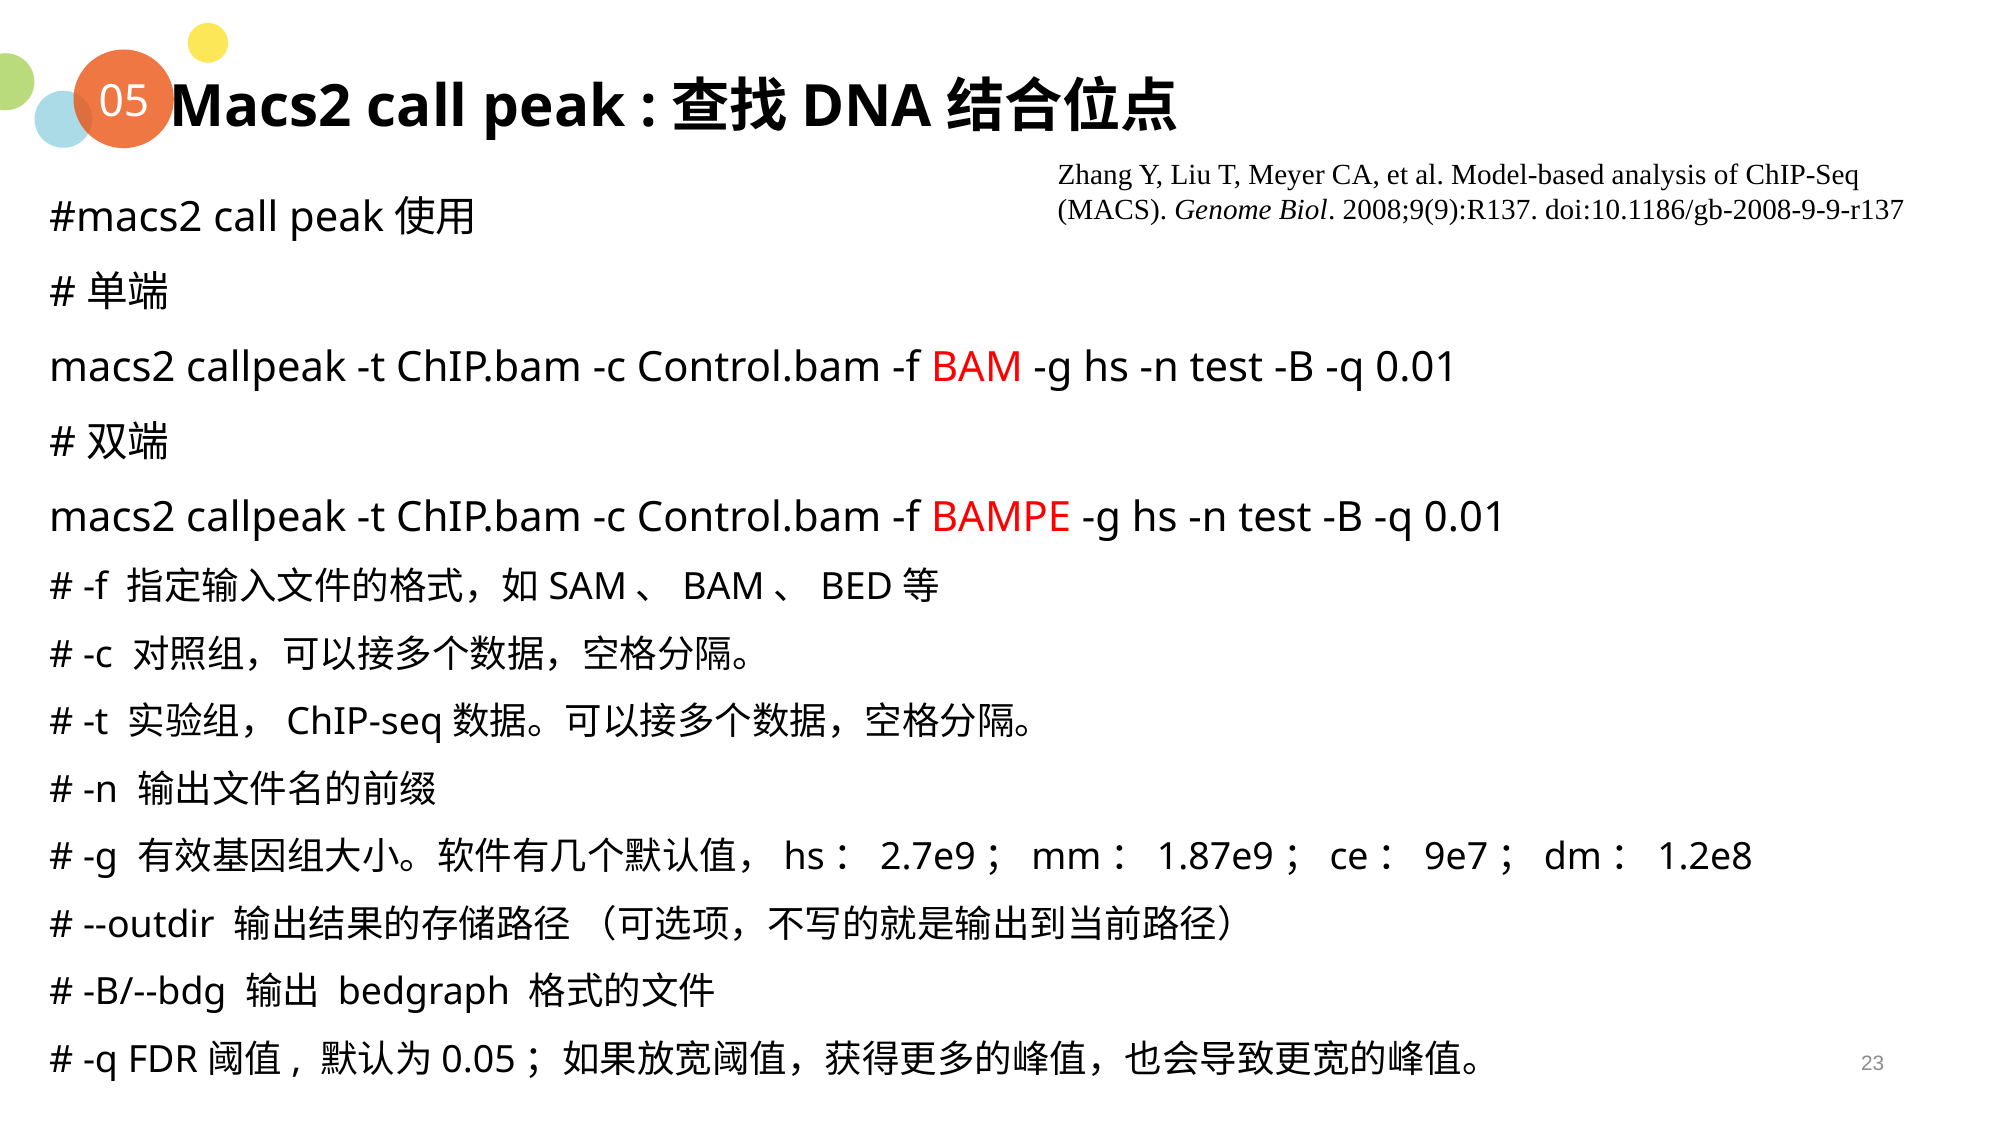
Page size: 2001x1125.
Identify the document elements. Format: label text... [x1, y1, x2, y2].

text_box [187, 22, 229, 60]
text_box Zhang Y, Liu T, Meyer CA, et al. Model-based analysis of ChIP-Seq (MACS). Genome Biol. 2008;9(9):R137. doi:10.1186/gb-2008-9-9-r137 [1042, 147, 1963, 233]
text_box [73, 49, 155, 149]
text_box Macs2 call peak :查找DNA结合位点 [154, 60, 1194, 190]
text_box [0, 53, 35, 111]
slide_number 23 [1456, 1035, 1900, 1088]
text_box [34, 90, 88, 148]
text_box 05 [87, 71, 154, 126]
text_box #macs2 call peak使用 #单端 macs2 callpeak -t ChIP.bam -c Control.bam -f BAM -g hs -n test -B -q 0.01 #双端 macs2 callpeak -t ChIP.bam -c Control.bam -f BAMPE -g hs -n test -B -q 0.01 # -f 指定输入文件的格式，如SAM、BAM、BED等 # -c 对照组，可以接多个数据，空格分隔。 # -t 实验组，ChIP-seq数据。可以接多个数据，空格分隔。 # -n 输出文件名的前缀 # -g 有效基因组大小。软件有几个默认值，hs：2.7e9；mm：1.87e9；ce：9e7；dm：1.2e8 # --outdir 输出结果的存储路径 （可选项，不写的就是输出到当前路径） # -B/--bdg 输出 bedgraph 格式的文件 # -q FDR阈值, 默认为0.05；如果放宽阈值，获得更多的峰值，也会导致更宽的峰值。 [34, 157, 1829, 1125]
